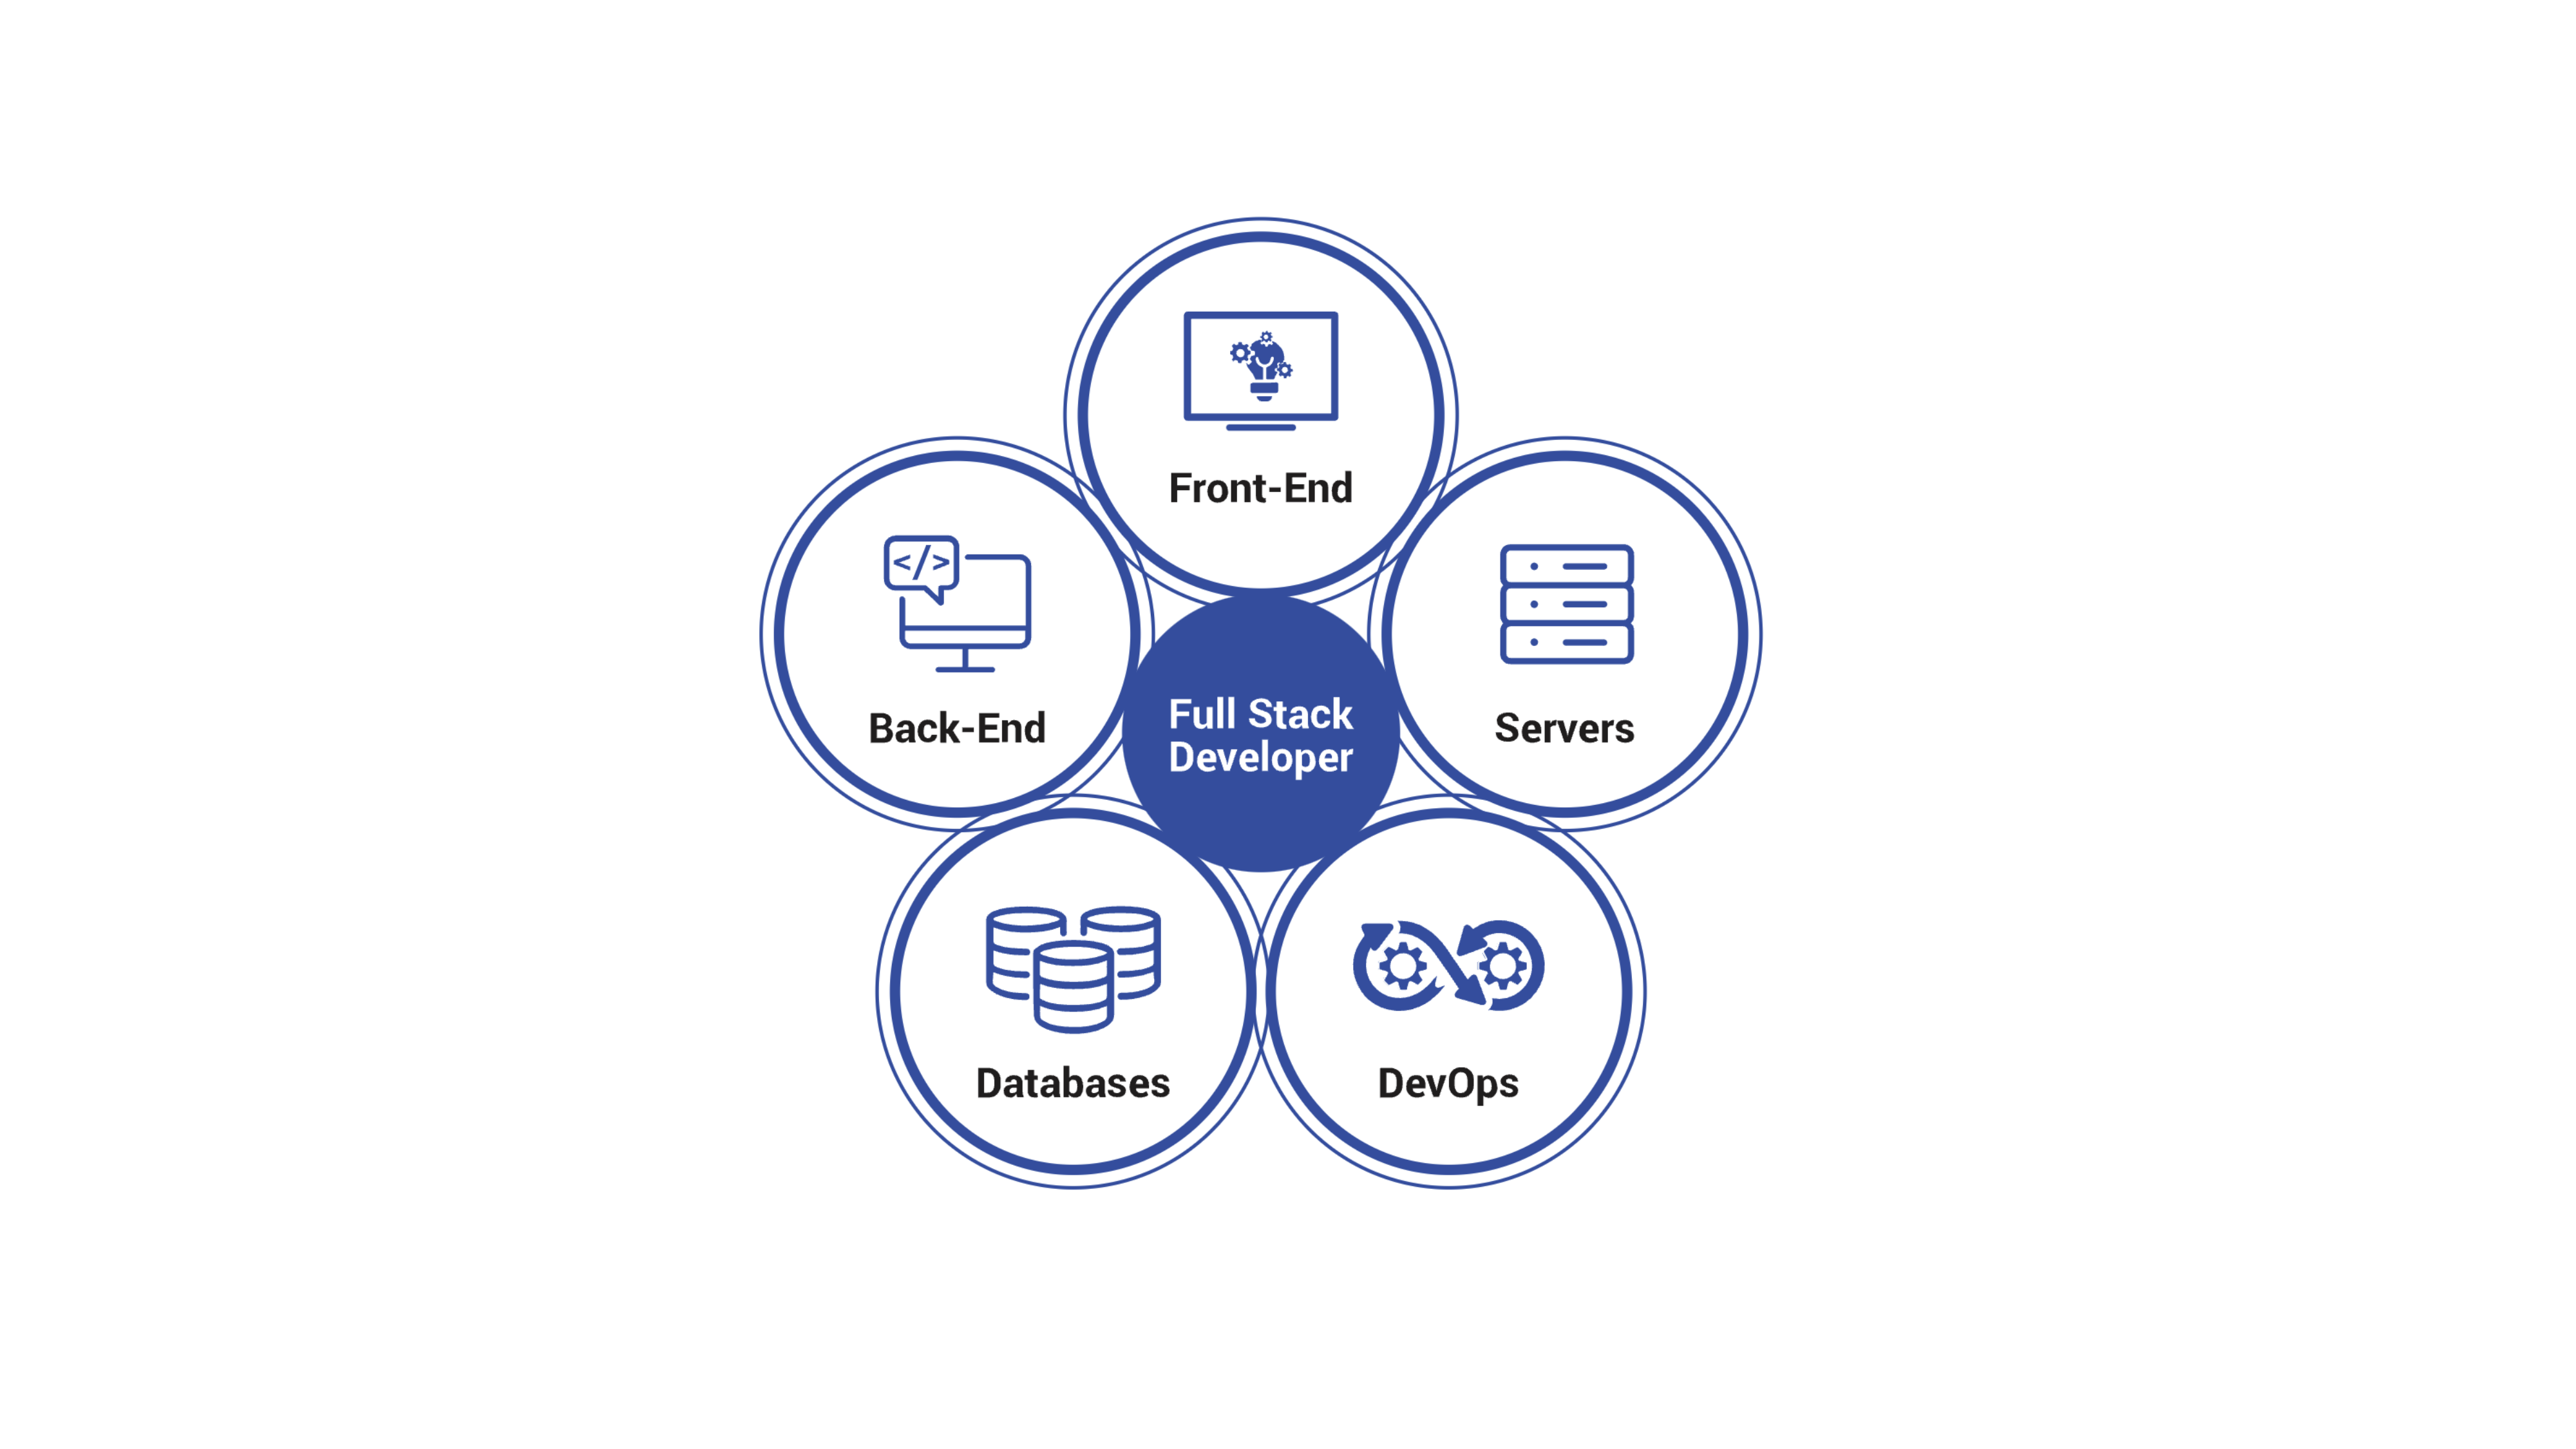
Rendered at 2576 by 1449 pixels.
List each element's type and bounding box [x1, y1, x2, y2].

text_box [724, 210, 1808, 1197]
